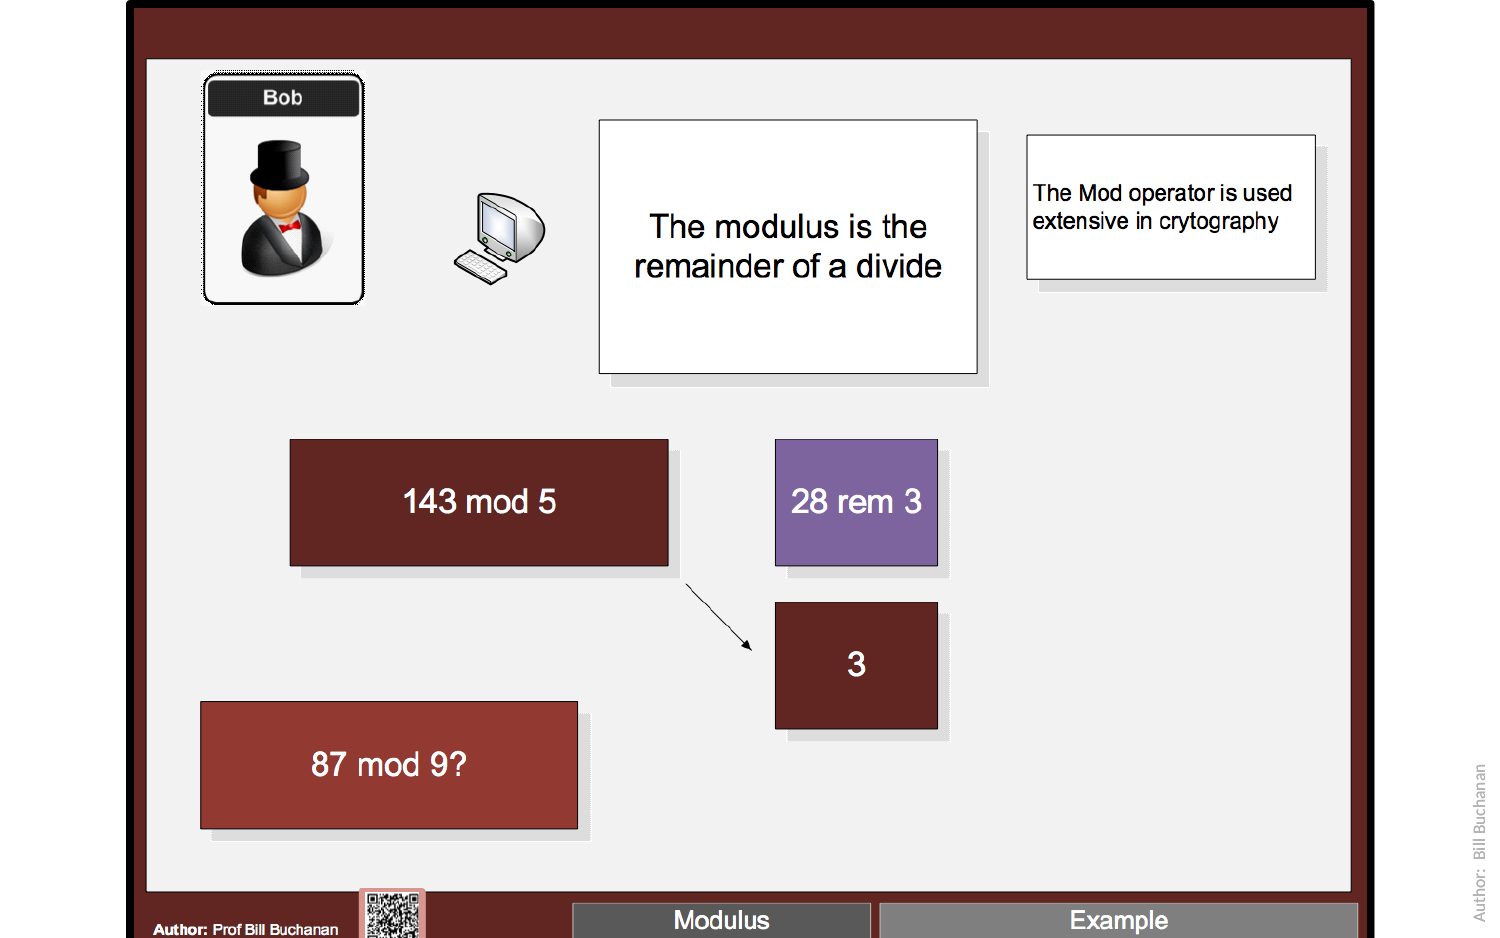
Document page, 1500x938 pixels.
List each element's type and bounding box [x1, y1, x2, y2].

picture [124, 0, 1376, 938]
